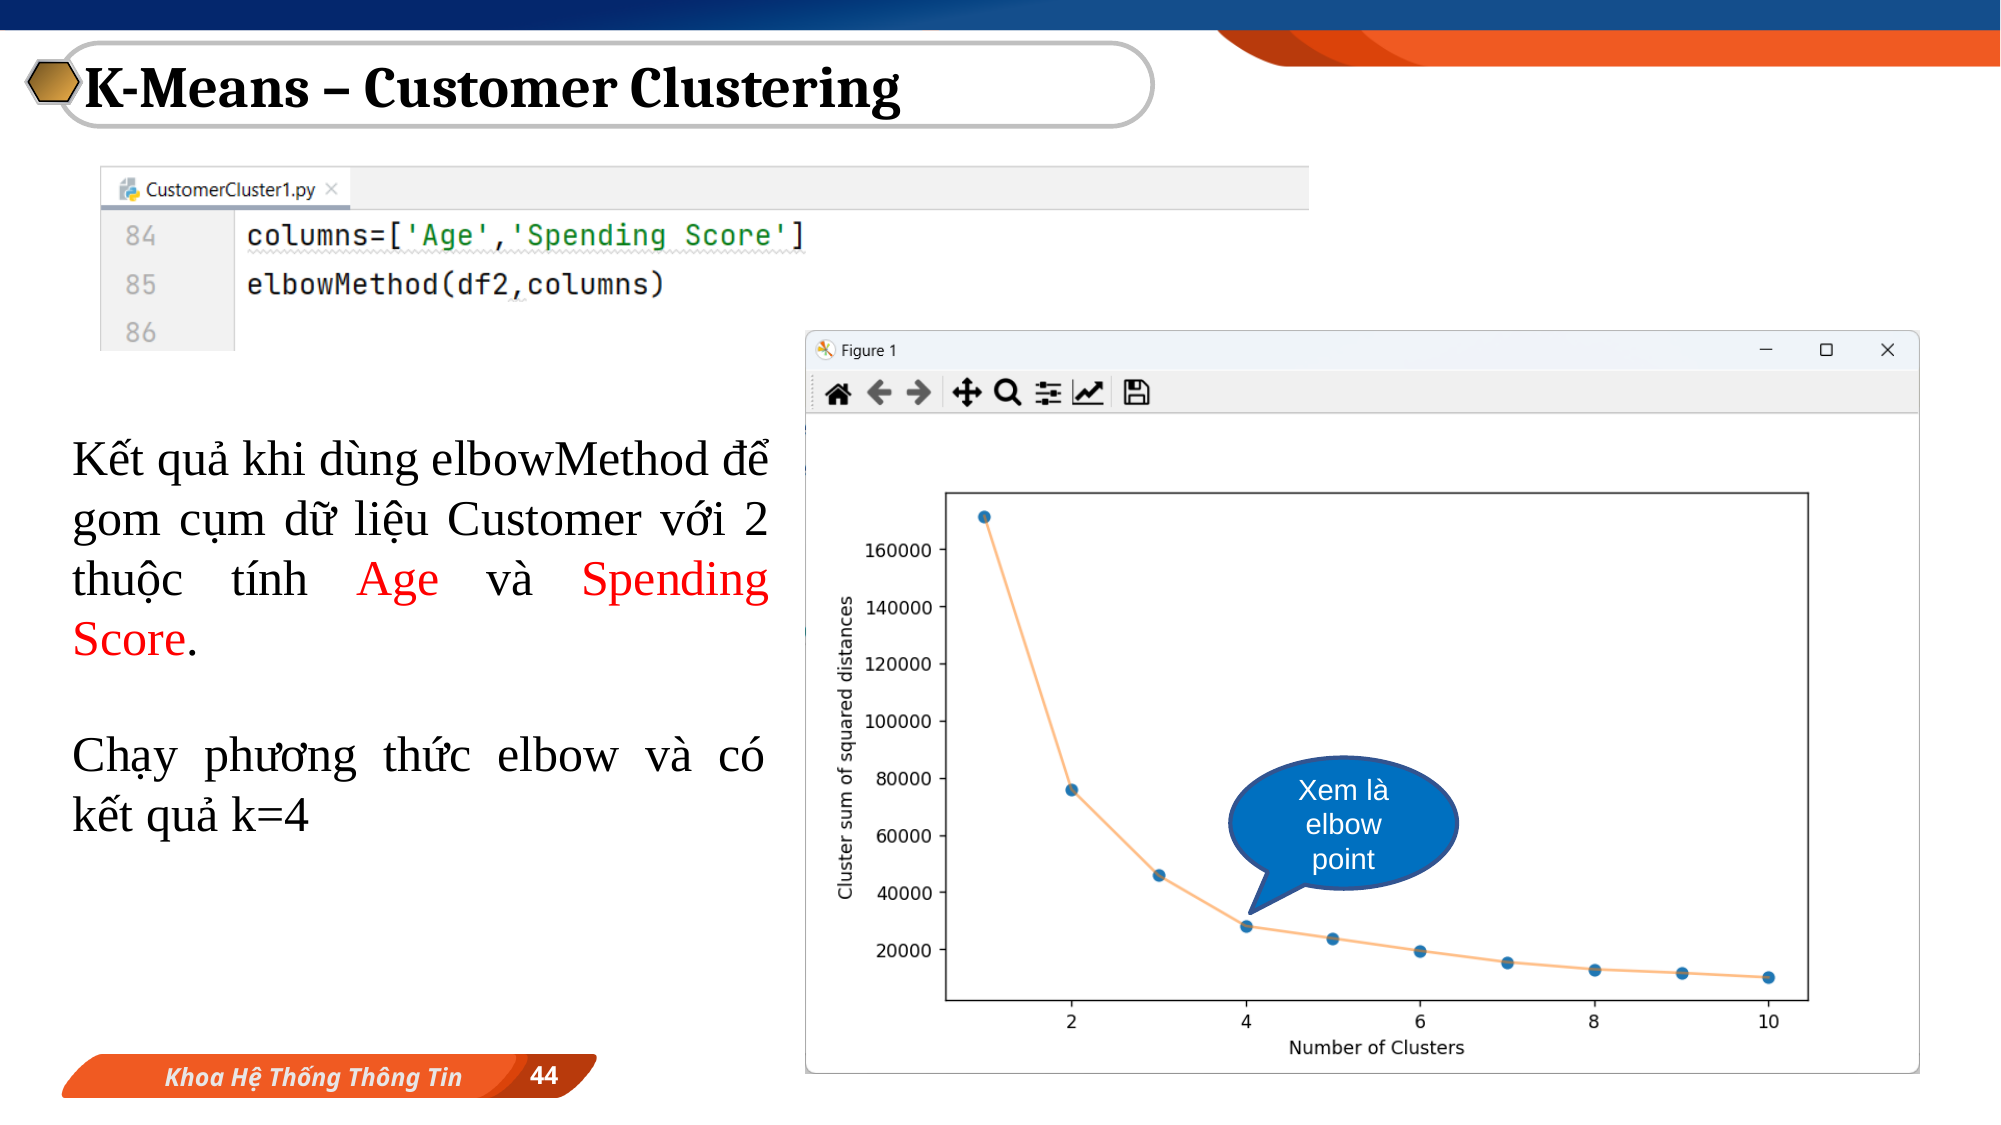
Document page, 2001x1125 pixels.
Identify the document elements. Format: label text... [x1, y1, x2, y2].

footer Khoa Hệ Thống Thông Tin [119, 1054, 508, 1098]
text_box Kết quả khi dùng elbowMethod để gom cụm dữ liệu Customer với 2 thuộc tính Age và Spending Score. [57, 417, 785, 613]
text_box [24, 42, 1153, 127]
picture [100, 165, 1921, 1074]
slide_number 44 [508, 1046, 574, 1106]
picture [0, 0, 2001, 71]
text_box Chạy phương thức elbow và có kết quả k=4 [57, 714, 781, 849]
picture [34, 1017, 624, 1125]
